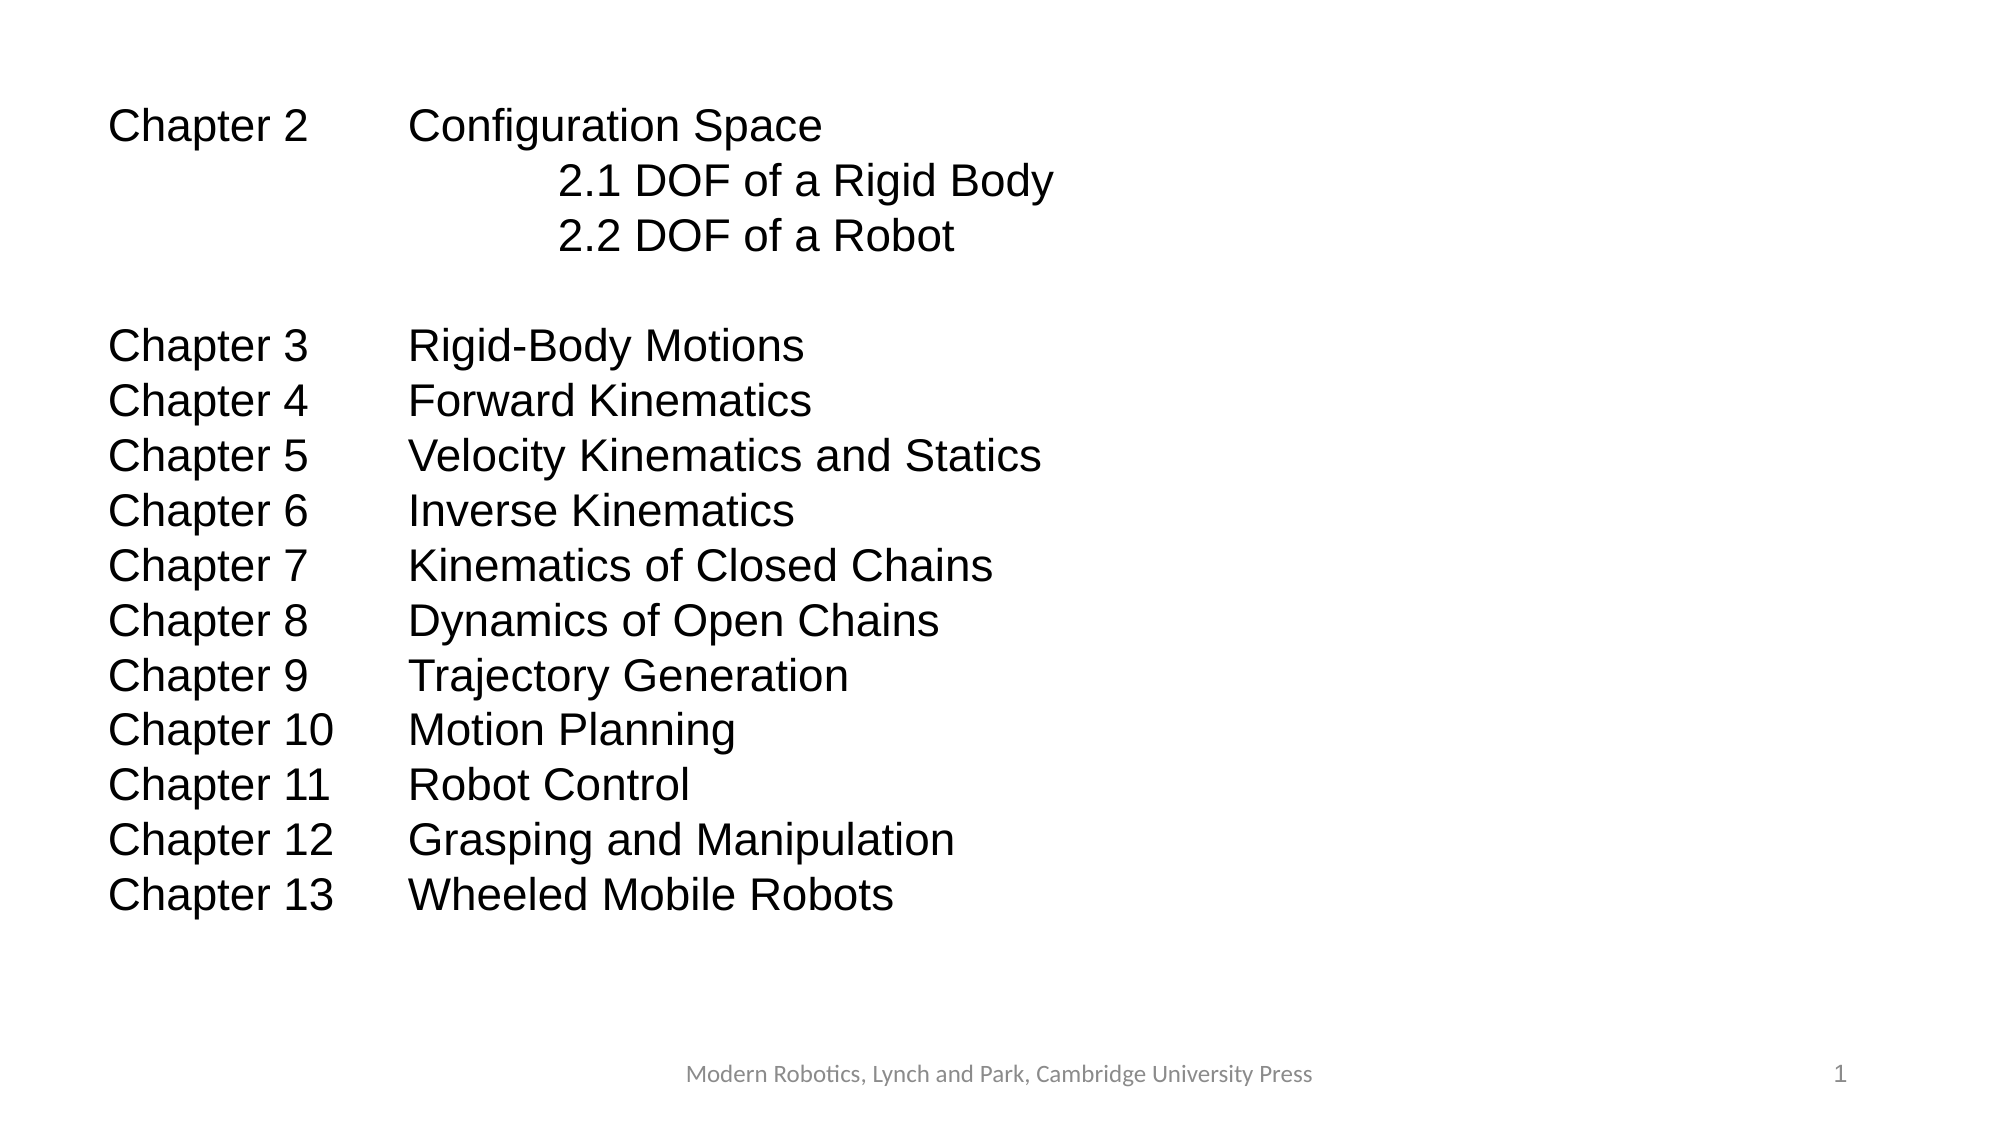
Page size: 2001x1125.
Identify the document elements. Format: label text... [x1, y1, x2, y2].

text_box Chapter 2 Configuration Space 2.1 DOF of a Rigid Body 2.2 DOF of a Robot Chapter 3 Rigid-Body Motions Chapter 4 Forward Kinematics Chapter 5 Velocity Kinematics and Statics Chapter 6 Inverse Kinematics Chapter 7 Kinematics of Closed Chains Chapter 8 Dynamics of Open Chains Chapter 9 Trajectory Generation Chapter 10 Motion Planning Chapter 11 Robot Control Chapter 12 Grasping and Manipulation Chapter 13 Wheeled Mobile Robots [93, 87, 1695, 928]
slide_number 1 [1412, 1042, 1863, 1103]
footer Modern Robotics, Lynch and Park, Cambridge University Press [662, 1042, 1338, 1103]
